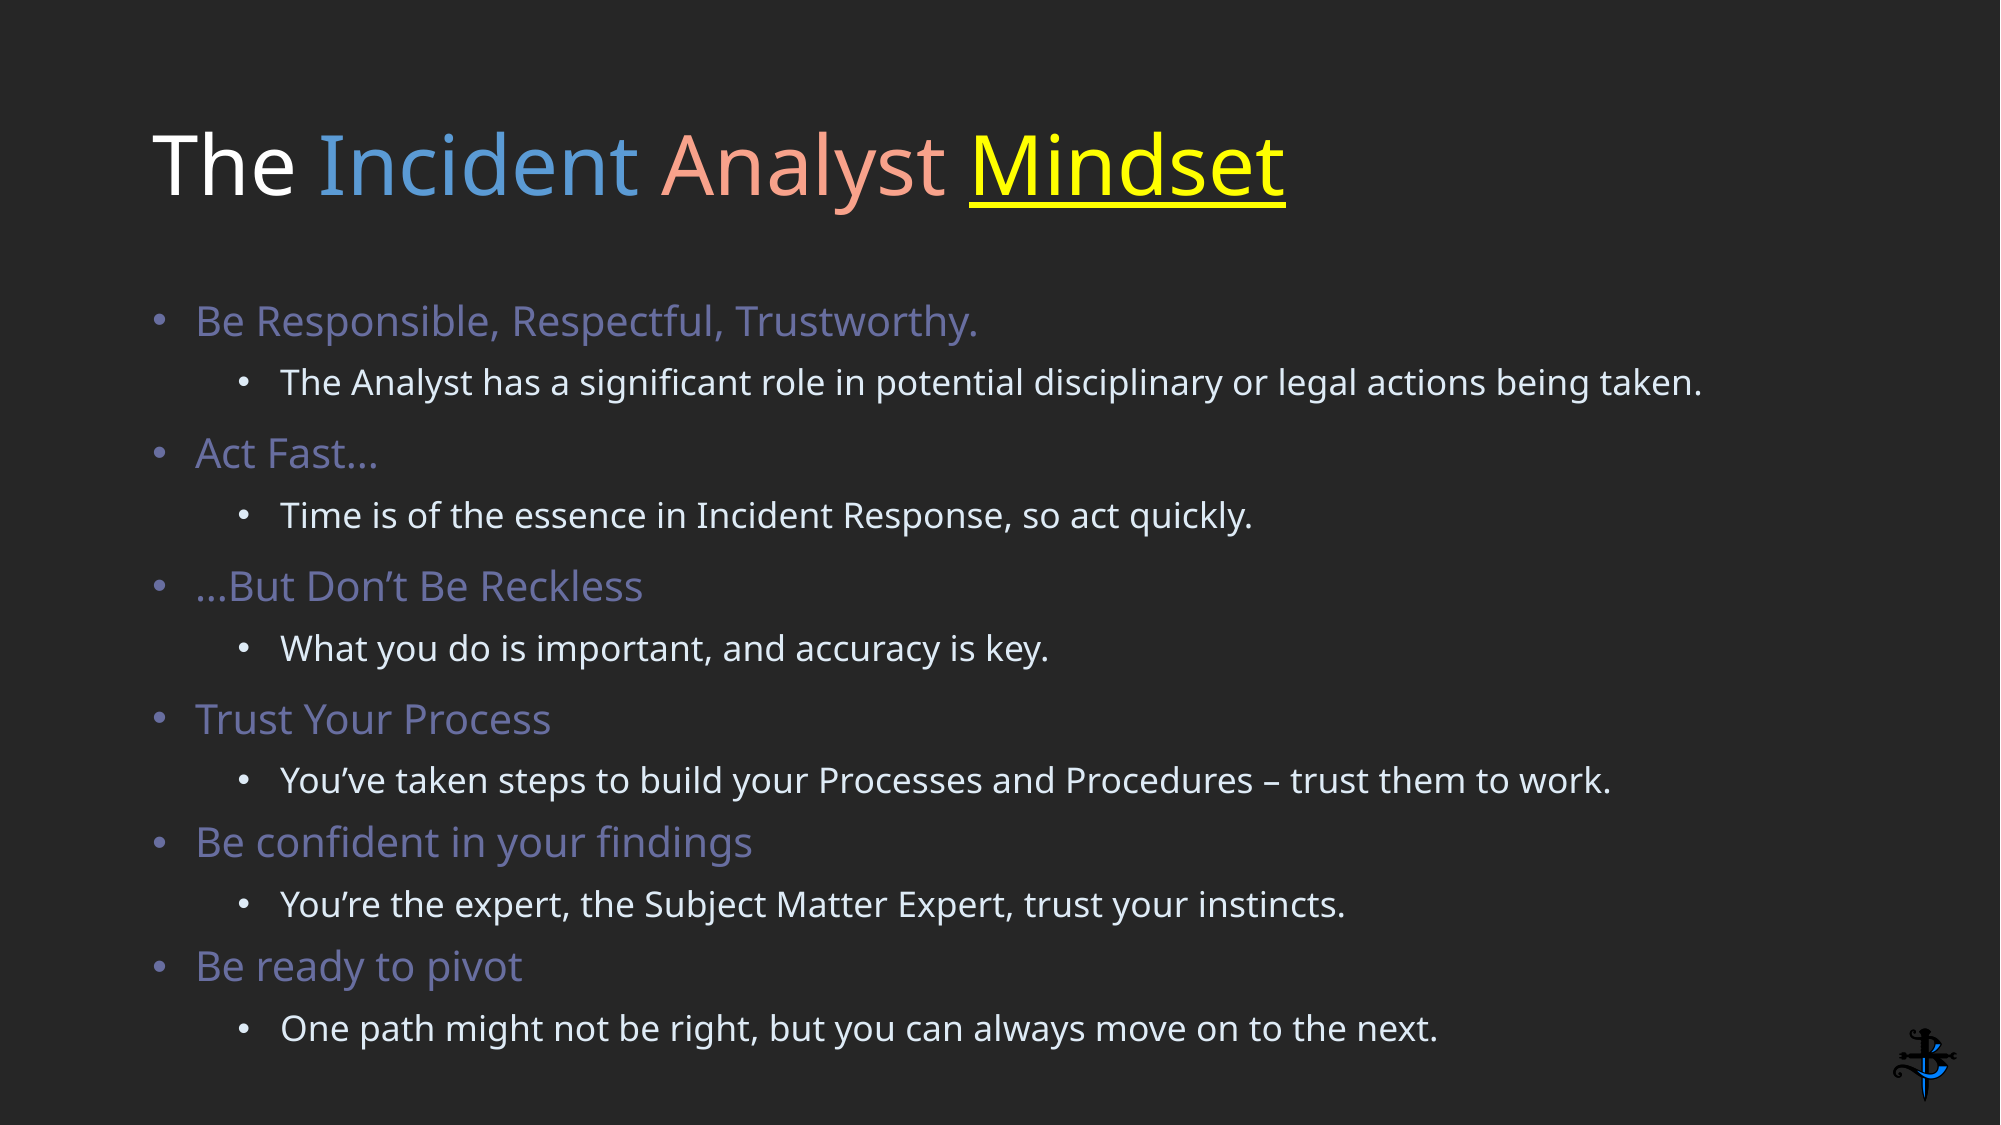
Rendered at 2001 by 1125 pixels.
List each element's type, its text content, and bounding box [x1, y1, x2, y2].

title The Incident Analyst Mindset [137, 59, 1863, 277]
picture [1862, 1002, 1988, 1125]
list Be Responsible, Respectful, Trustworthy. The Analyst has a significant role in potential disciplinary or legal actions being taken. Act Fast... Time is of the essence in Incident Response, so act quickly. ...But Don’t Be Reckless What you do is important, and accuracy is key. Trust Your Process You’ve taken steps to build your Processes and Procedures – trust them to work. Be confident in your findings You’re the expert, the Subject Matter Expert, trust your instincts. Be ready to pivot One path might not be right, but you can always move on to the next. [137, 277, 1863, 1065]
